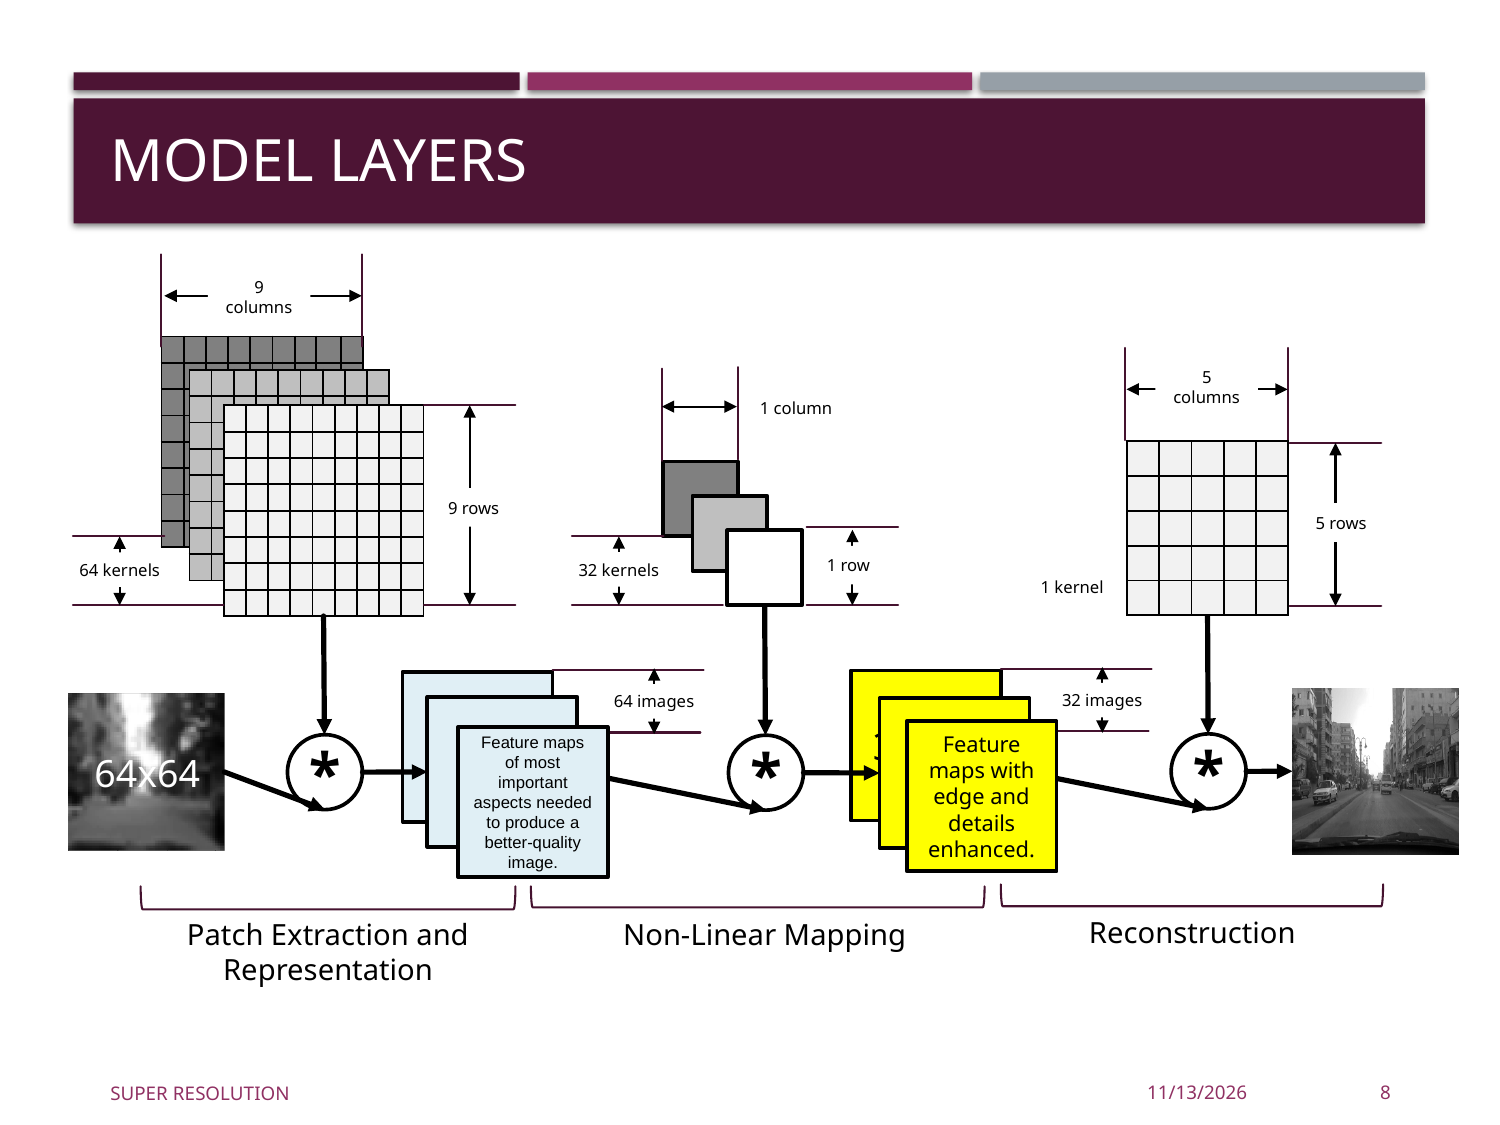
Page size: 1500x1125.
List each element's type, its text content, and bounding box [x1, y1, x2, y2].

table_cell [269, 564, 289, 589]
table_cell [247, 512, 267, 536]
table_cell [251, 364, 272, 369]
table_header [313, 406, 334, 431]
table_cell [162, 469, 183, 494]
table_cell [1225, 512, 1255, 545]
table_header [291, 406, 312, 431]
table_cell [1160, 512, 1191, 545]
table_header [358, 406, 378, 431]
table_cell [402, 538, 423, 562]
text_box 9 columns [206, 275, 312, 293]
table_cell [358, 512, 378, 536]
table_cell [358, 433, 378, 457]
table_cell [225, 459, 245, 483]
text_box 32x32 [849, 669, 1003, 771]
table_header [247, 406, 267, 431]
table_cell [247, 538, 267, 562]
table_cell [185, 495, 189, 520]
table_cell [296, 364, 315, 369]
text_box 64 kernels [127, 550, 180, 589]
table_header [402, 406, 423, 431]
table_cell [269, 433, 289, 457]
table_cell [380, 591, 400, 615]
text_box Non-Linear Mapping [537, 908, 992, 959]
table_cell [212, 423, 223, 448]
table_cell [291, 459, 312, 483]
table_cell [1257, 512, 1287, 545]
table_cell [225, 512, 245, 536]
table_cell [380, 485, 400, 510]
table_header [257, 371, 277, 395]
text_box * [726, 733, 806, 813]
table_header [1160, 442, 1191, 475]
text_box 5 rows [1342, 501, 1385, 544]
table_cell [185, 416, 189, 441]
table_cell [207, 364, 227, 369]
table_header [251, 337, 272, 362]
table_cell [269, 459, 289, 483]
text_box [691, 494, 769, 573]
table_header [190, 371, 211, 395]
table_cell [380, 512, 400, 536]
table_cell [1128, 477, 1158, 510]
table_cell [301, 397, 322, 404]
table_header [380, 406, 400, 431]
text_box Reconstruction [1001, 907, 1384, 958]
table_cell [313, 485, 334, 510]
table_cell [1225, 547, 1255, 580]
table_cell [1225, 477, 1255, 510]
text_box [139, 885, 517, 909]
text_box 1 row [859, 544, 892, 586]
table_cell [269, 591, 289, 615]
table_header [162, 337, 183, 362]
table_header [279, 371, 300, 395]
title Model layers [95, 112, 1406, 201]
table_cell [358, 459, 378, 483]
text_box 32x32 [849, 783, 878, 822]
table_cell [257, 397, 277, 404]
table_cell [225, 433, 245, 457]
slide_number 8 [1279, 1063, 1406, 1124]
table_cell [380, 564, 400, 589]
table_cell [162, 522, 183, 546]
text_box 1 row [805, 544, 846, 586]
table_header [336, 406, 356, 431]
table_cell [212, 529, 223, 553]
picture [67, 693, 225, 851]
table_cell [162, 364, 183, 388]
table_cell [185, 364, 205, 388]
table_cell [336, 433, 356, 457]
table_cell [269, 538, 289, 562]
table_cell [402, 433, 423, 457]
text_box * [1169, 732, 1248, 811]
table_cell [229, 364, 249, 369]
table_cell [1257, 477, 1287, 510]
table_cell [402, 564, 423, 589]
table_cell [225, 538, 245, 562]
table_cell [279, 397, 300, 404]
table_header [296, 337, 315, 362]
table_cell [336, 459, 356, 483]
table_cell [247, 591, 267, 615]
table_cell [291, 591, 312, 615]
table_cell [313, 433, 334, 457]
table_header [1225, 442, 1255, 475]
table_cell [1160, 547, 1191, 580]
table_cell [1257, 581, 1287, 614]
table_header [317, 337, 340, 362]
table_cell [313, 512, 334, 536]
text_box [401, 781, 425, 824]
table_cell [291, 433, 312, 457]
table_header [342, 337, 362, 362]
table_cell [212, 502, 223, 527]
table_cell [162, 495, 183, 520]
table_header [225, 406, 245, 431]
text_box Patch Extraction and Representation [140, 909, 516, 994]
table_cell [380, 459, 400, 483]
table_cell [247, 433, 267, 457]
table_cell [313, 538, 334, 562]
footer Super Resolution [95, 1062, 895, 1123]
table_cell [380, 538, 400, 562]
text_box 64 images [661, 682, 714, 720]
text_box 32 images [1109, 681, 1162, 719]
table_cell [185, 443, 189, 467]
text_box [878, 696, 1031, 850]
text_box 64 images [594, 682, 647, 720]
table_cell [1257, 547, 1287, 580]
text_box 5 columns [1154, 398, 1260, 419]
table_header [1128, 442, 1158, 475]
table_cell [190, 529, 211, 553]
table_cell [317, 364, 340, 369]
table_cell [336, 538, 356, 562]
table_cell [225, 485, 245, 510]
table_cell [235, 397, 255, 404]
table_cell [358, 485, 378, 510]
table_cell [291, 538, 312, 562]
table_cell [247, 459, 267, 483]
table_cell [225, 564, 245, 589]
table_cell [212, 476, 223, 501]
table_cell [1225, 581, 1255, 614]
text_box 32 images [1042, 681, 1095, 719]
table_cell [336, 591, 356, 615]
table_cell [190, 555, 211, 580]
table_cell [185, 522, 189, 546]
table_cell [1128, 547, 1158, 580]
table_header [273, 337, 294, 362]
table_header [346, 371, 366, 395]
table_cell [190, 397, 211, 422]
table_cell [225, 591, 245, 615]
text_box 9 rows [477, 486, 517, 528]
table_header [269, 406, 289, 431]
table_cell [162, 416, 183, 441]
table_cell [1192, 581, 1223, 614]
table_header [185, 337, 205, 362]
table_cell [190, 423, 211, 448]
text_box Feature maps of most important aspects needed to produce a better-quality image. [456, 725, 610, 879]
table_cell [1160, 581, 1191, 614]
text_box [999, 883, 1385, 907]
table_header [207, 337, 227, 362]
table_cell [247, 485, 267, 510]
text_box 9 rows [430, 486, 463, 528]
table_header [301, 371, 322, 395]
table_cell [273, 364, 294, 369]
text_box [725, 528, 804, 607]
table_cell [247, 564, 267, 589]
table_cell [380, 433, 400, 457]
table_cell [402, 485, 423, 510]
table_header [324, 371, 344, 395]
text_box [1028, 770, 1172, 774]
text_box 64 kernels [60, 550, 113, 589]
table_cell [313, 591, 334, 615]
table_cell [1128, 581, 1158, 614]
text_box 32 kernels [559, 550, 612, 589]
table_cell [162, 443, 183, 467]
table_cell [313, 459, 334, 483]
table_cell [190, 450, 211, 474]
table_cell [185, 469, 189, 494]
table_cell [185, 390, 189, 415]
table_cell [336, 564, 356, 589]
table_cell [212, 555, 223, 580]
text_box 32 kernels [624, 550, 679, 589]
text_box 1 kernel [1012, 568, 1126, 606]
text_box * [285, 733, 365, 812]
table_cell [313, 564, 334, 589]
table_cell [1192, 477, 1223, 510]
table_cell [402, 512, 423, 536]
table_cell [291, 512, 312, 536]
picture [1291, 687, 1460, 855]
text_box Feature maps with edge and details enhanced. [905, 719, 1058, 873]
table_cell [346, 397, 366, 404]
table_header [212, 371, 233, 395]
table_cell [1128, 512, 1158, 545]
table_cell [336, 512, 356, 536]
table_cell [190, 476, 211, 501]
text_box [661, 460, 740, 538]
text_box [401, 670, 554, 769]
text_box 5 columns [1154, 355, 1260, 387]
table_cell [269, 512, 289, 536]
text_box 9 columns [206, 305, 312, 318]
table_header [1192, 442, 1223, 475]
text_box [529, 885, 986, 909]
table_cell [1192, 512, 1223, 545]
table_cell [358, 538, 378, 562]
table_cell [358, 564, 378, 589]
table_header [229, 337, 249, 362]
table_cell [269, 485, 289, 510]
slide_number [911, 1063, 1262, 1124]
table_header [1257, 442, 1287, 475]
table_cell [212, 397, 233, 422]
table_cell [291, 485, 312, 510]
table_header [368, 371, 388, 395]
table_cell [1192, 547, 1223, 580]
table_cell [1160, 477, 1191, 510]
table_cell [342, 364, 362, 369]
text_box [425, 695, 579, 849]
text_box 1 column [743, 387, 849, 429]
table_cell [358, 591, 378, 615]
table_cell [336, 485, 356, 510]
table_cell [402, 591, 423, 615]
table_cell [162, 390, 183, 415]
table_cell [402, 459, 423, 483]
table_cell [324, 397, 344, 404]
table_cell [291, 564, 312, 589]
text_box 5 rows [1298, 501, 1329, 544]
table_cell [212, 450, 223, 474]
table_cell [190, 502, 211, 527]
table_header [235, 371, 255, 395]
table_cell [368, 397, 388, 404]
